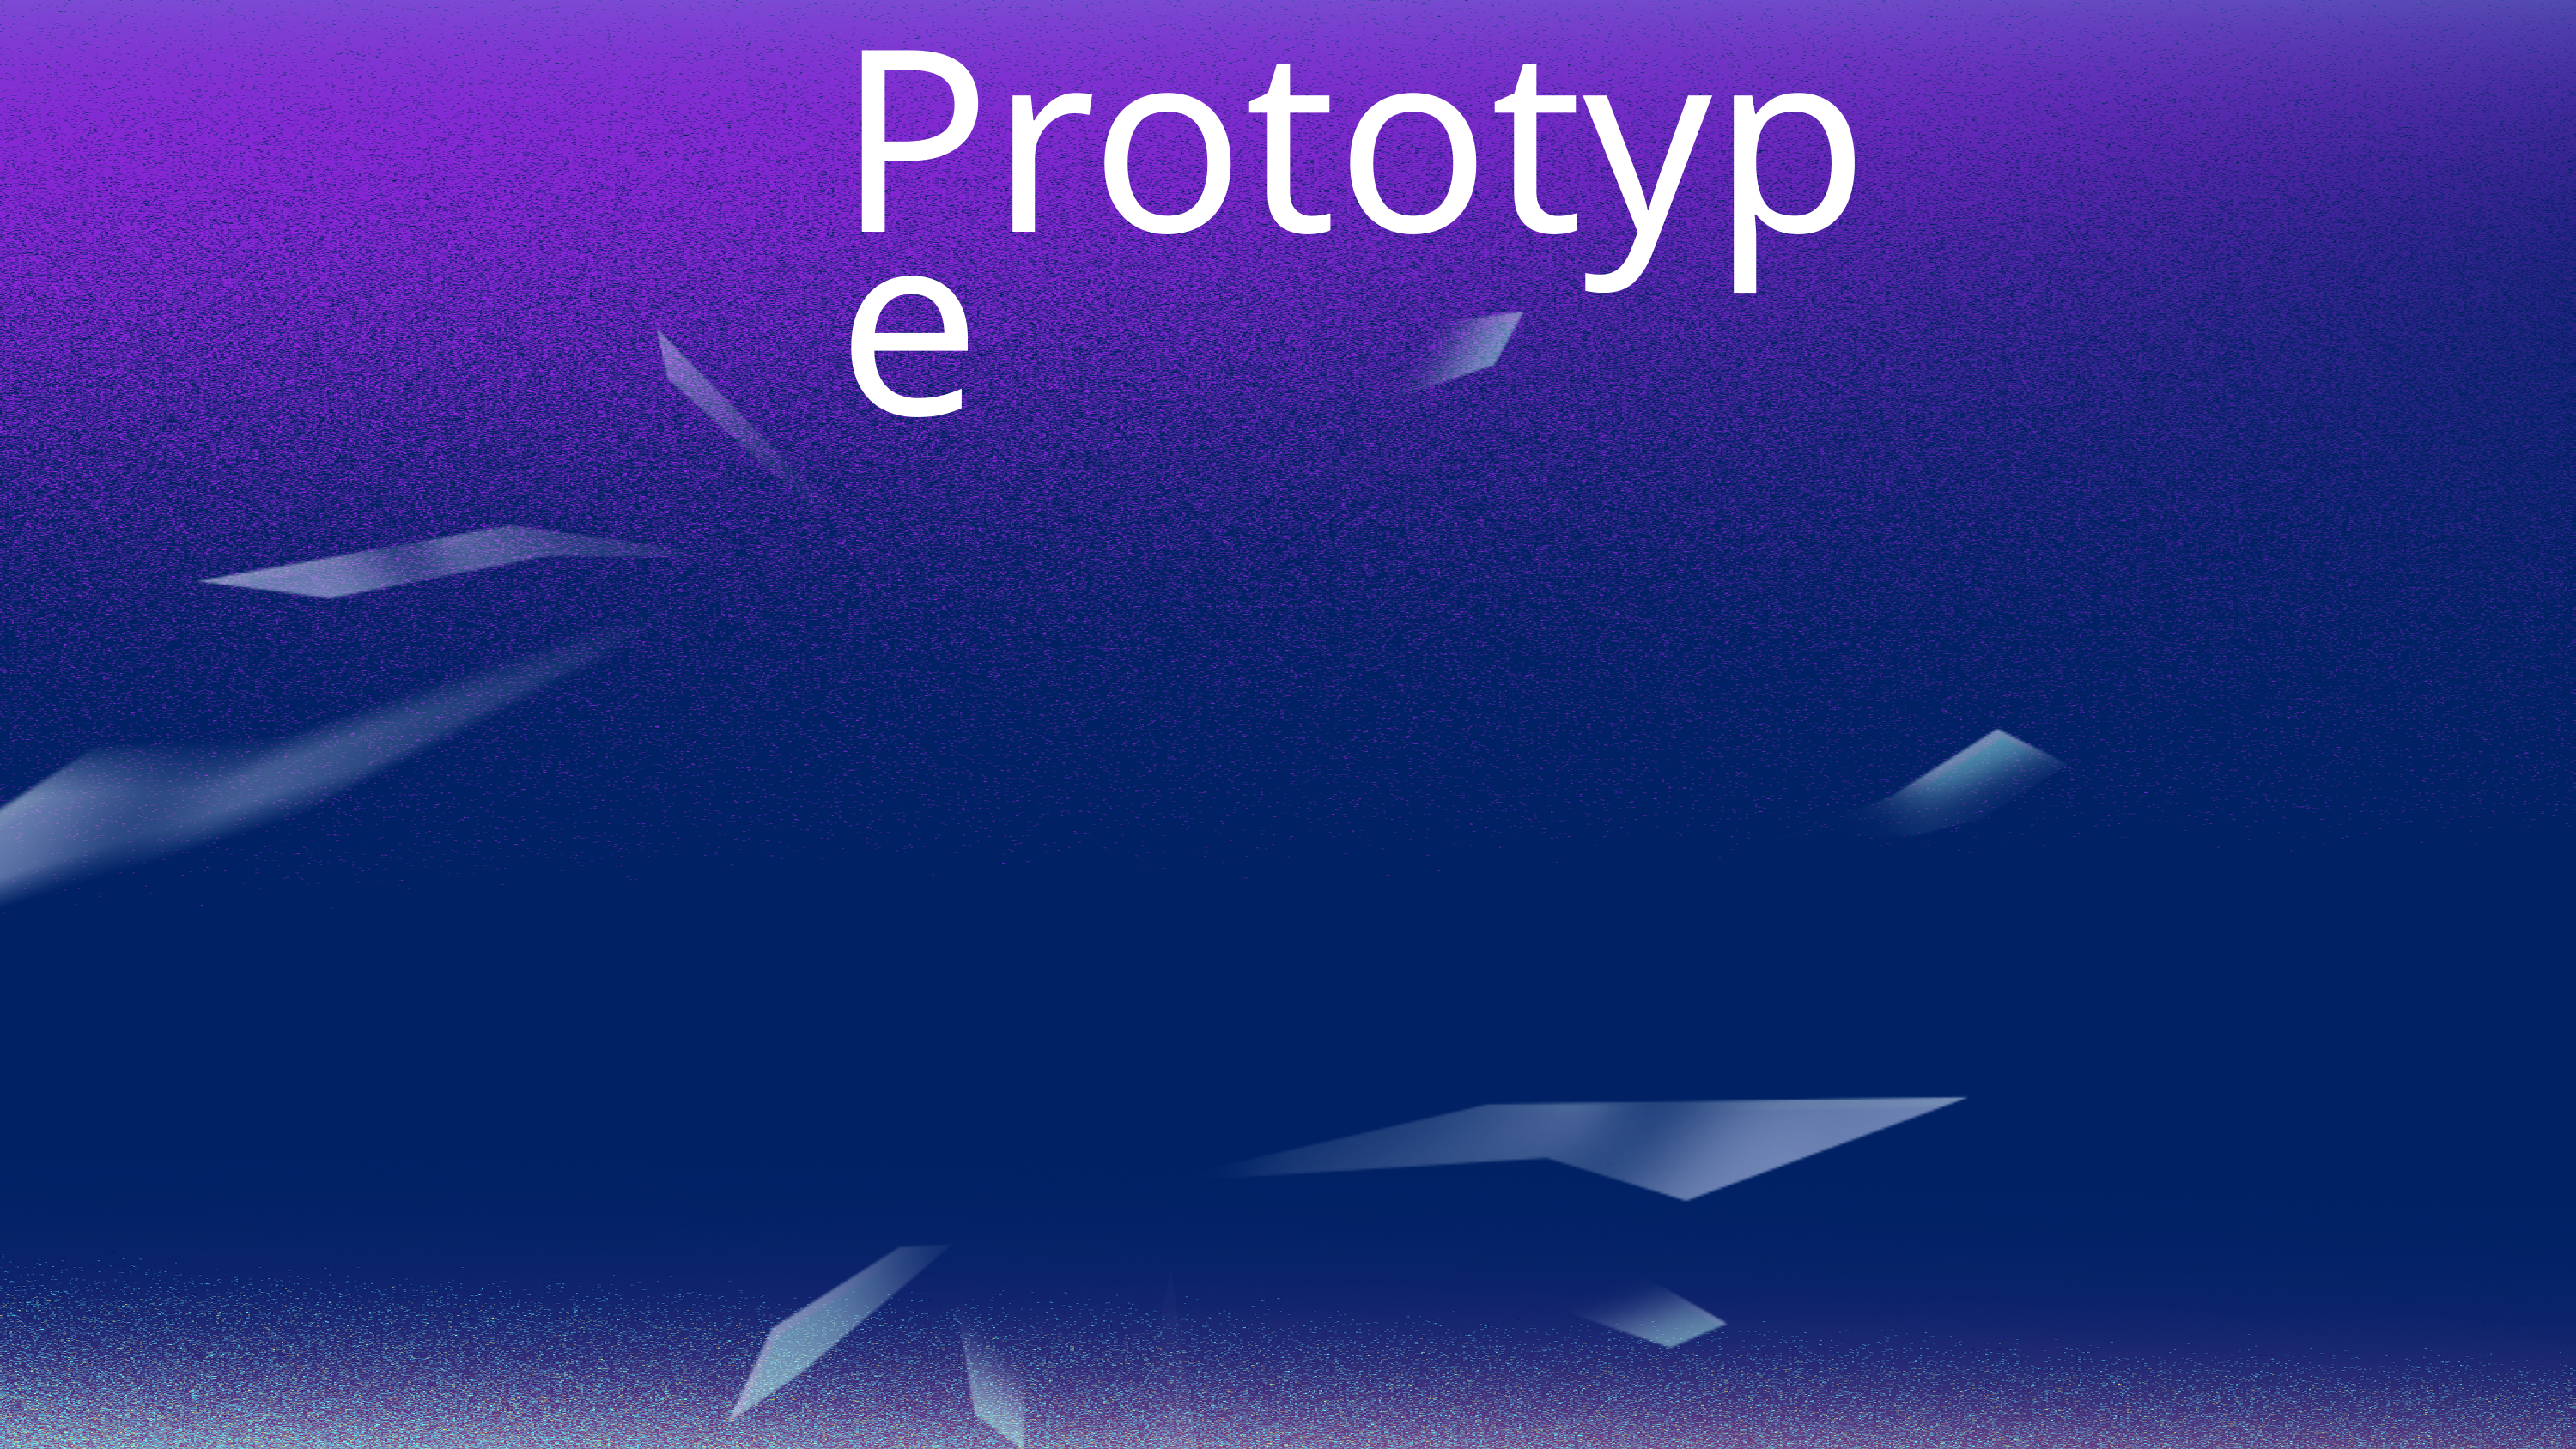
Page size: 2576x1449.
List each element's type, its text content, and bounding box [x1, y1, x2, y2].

text_box Prototype [837, 100, 1923, 466]
text_box [0, 312, 2072, 1449]
text_box [0, 0, 2576, 1449]
